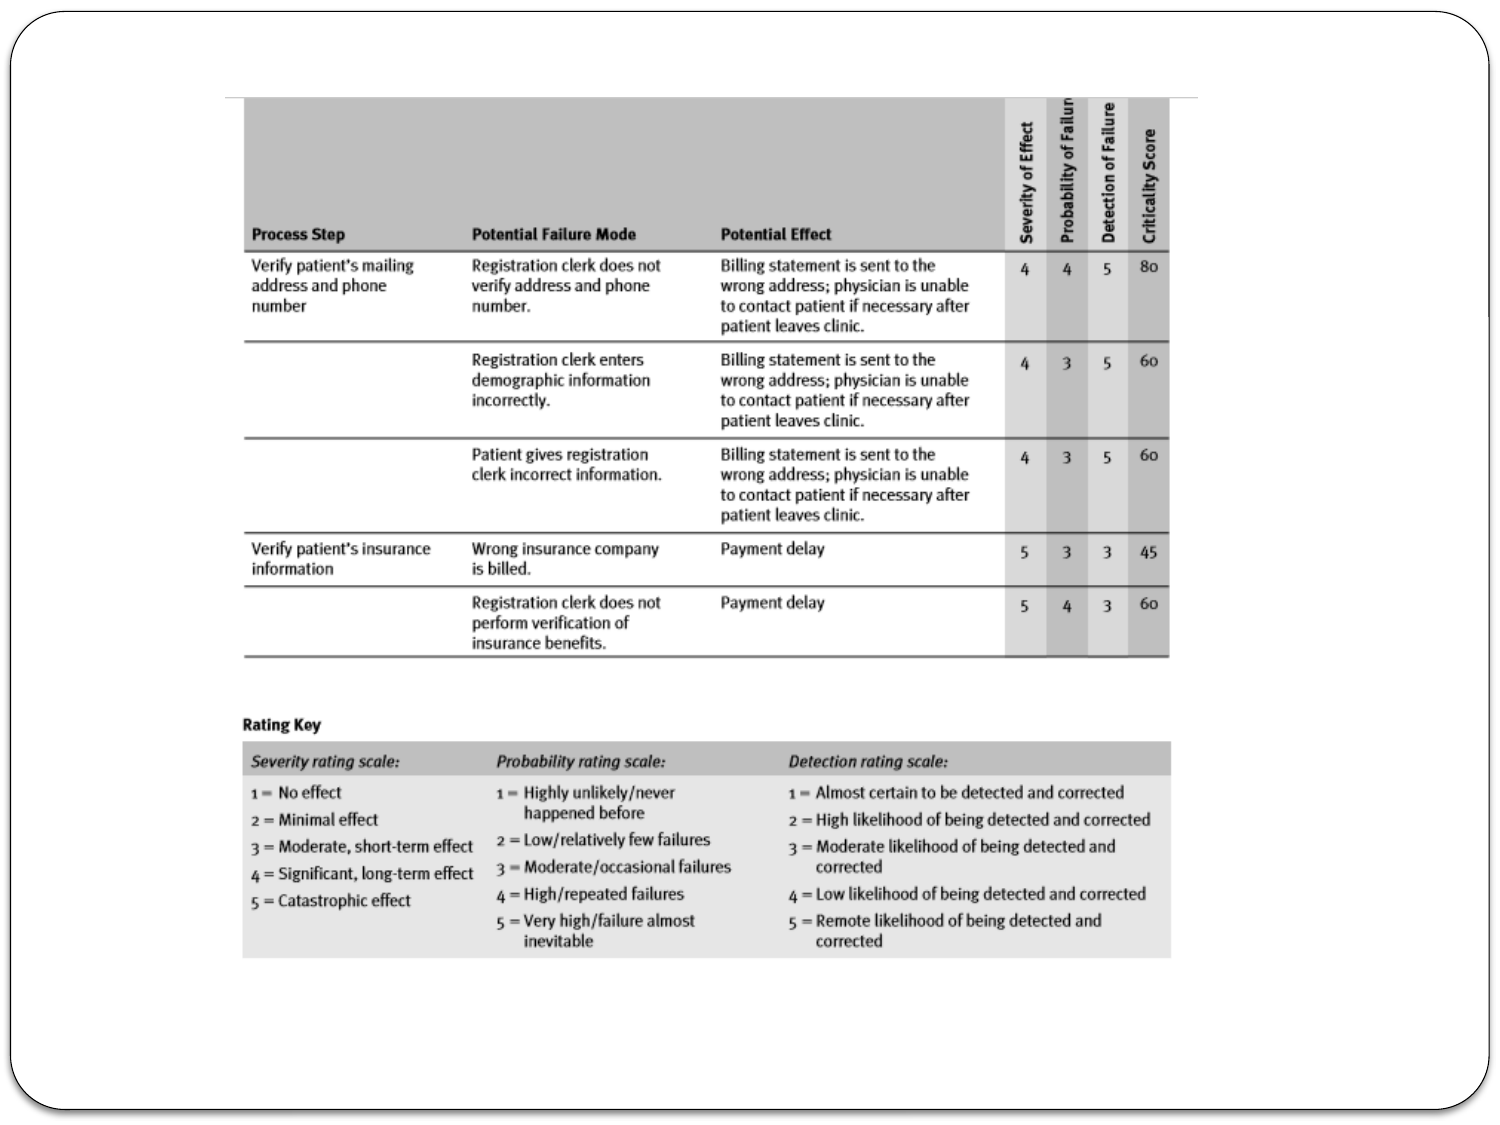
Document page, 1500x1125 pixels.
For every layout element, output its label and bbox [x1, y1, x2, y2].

list [224, 97, 1198, 988]
